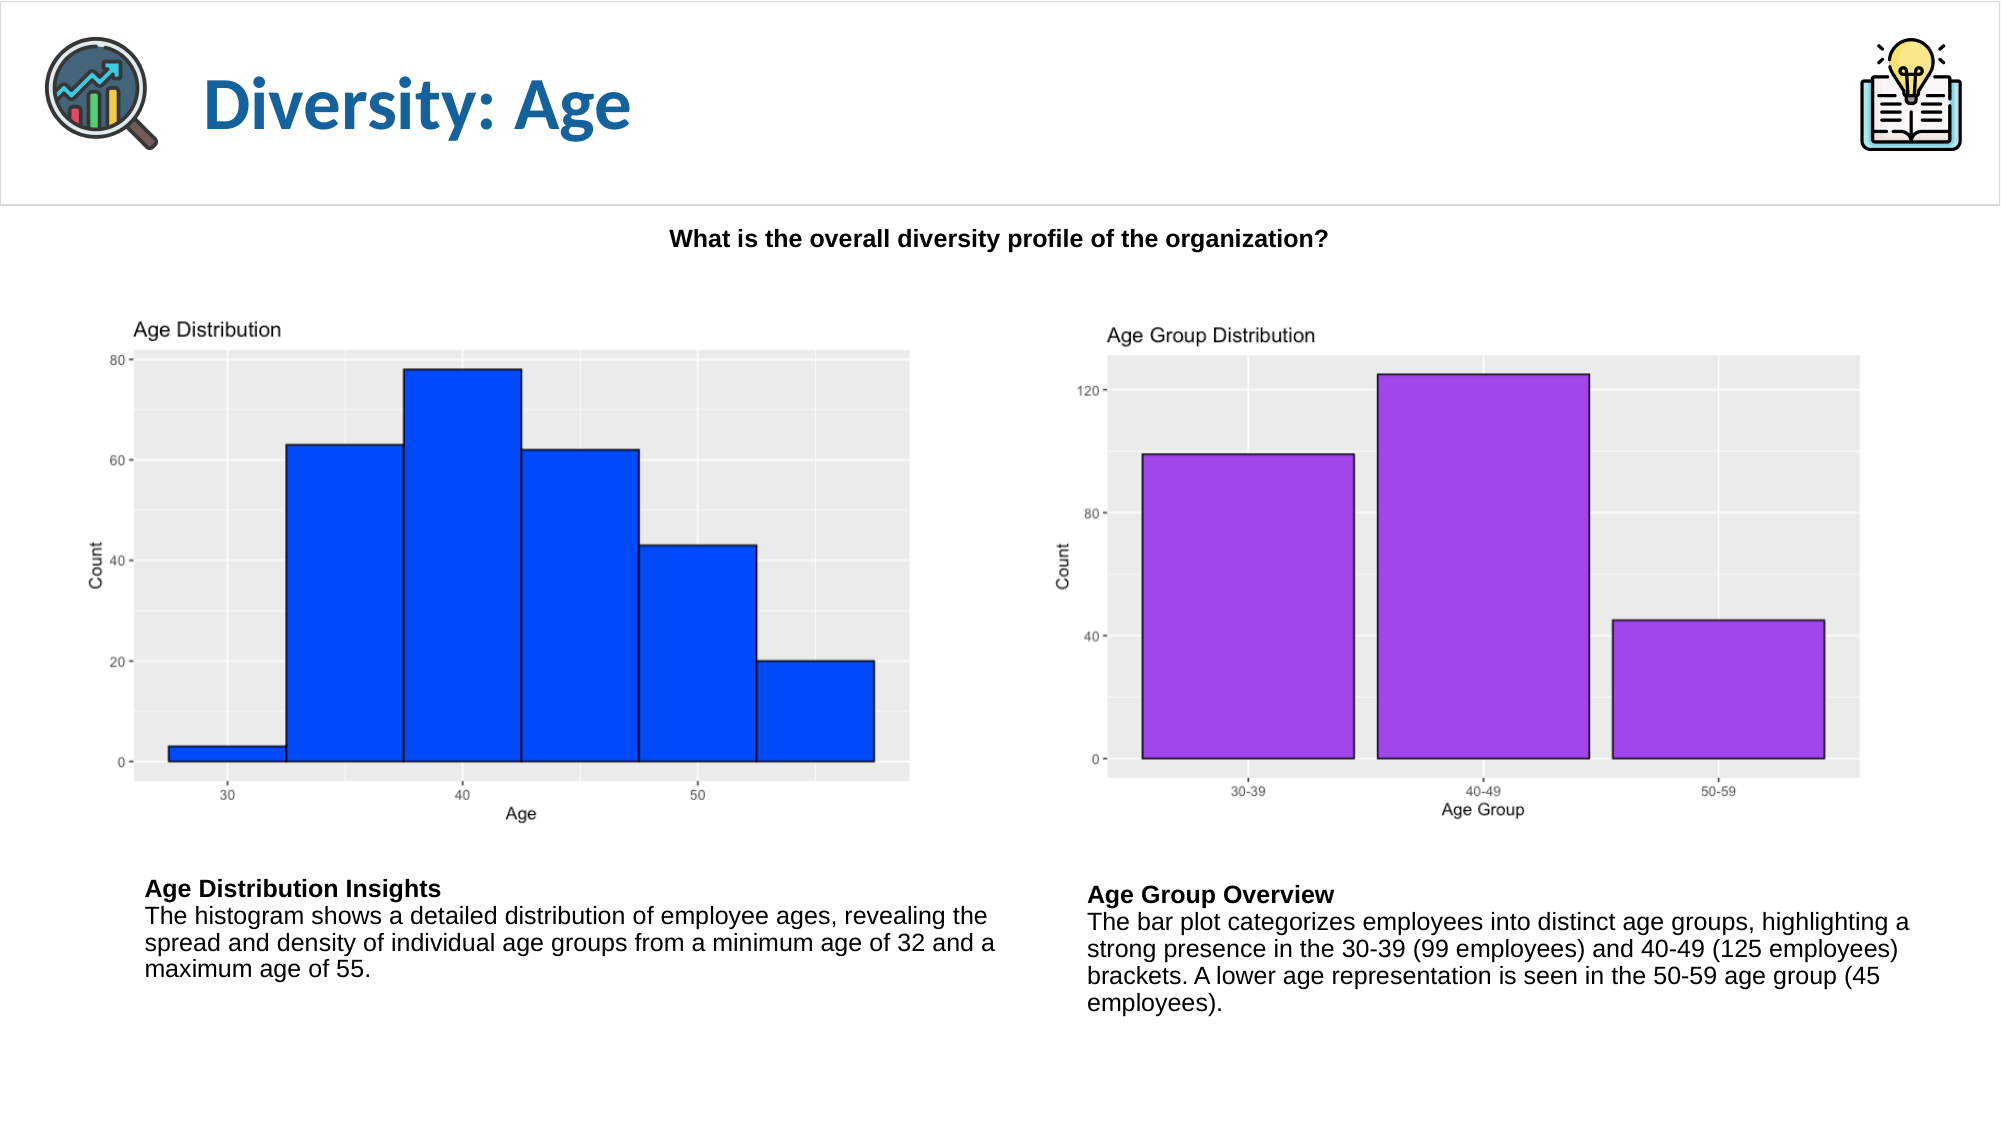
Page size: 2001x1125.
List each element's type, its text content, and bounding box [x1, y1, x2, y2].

text_box Age Group Overview The bar plot categorizes employees into distinct age groups, highlighting a strong presence in the 30-39 (99 employees) and 40-49 (125 employees) brackets. A lower age representation is seen in the 50-59 age group (45 employees). [1075, 870, 1973, 1029]
picture [45, 37, 158, 150]
picture [1050, 322, 1863, 827]
title Diversity: Age [191, 37, 1787, 163]
picture [1855, 38, 1967, 151]
picture [85, 316, 915, 826]
text_box What is the overall diversity profile of the organization? [0, 215, 2000, 264]
list Age Distribution Insights The histogram shows a detailed distribution of employee ages, revealing the spread and density of individual age groups from a minimum age of 32 and a maximum age of 55. [102, 870, 1025, 1002]
